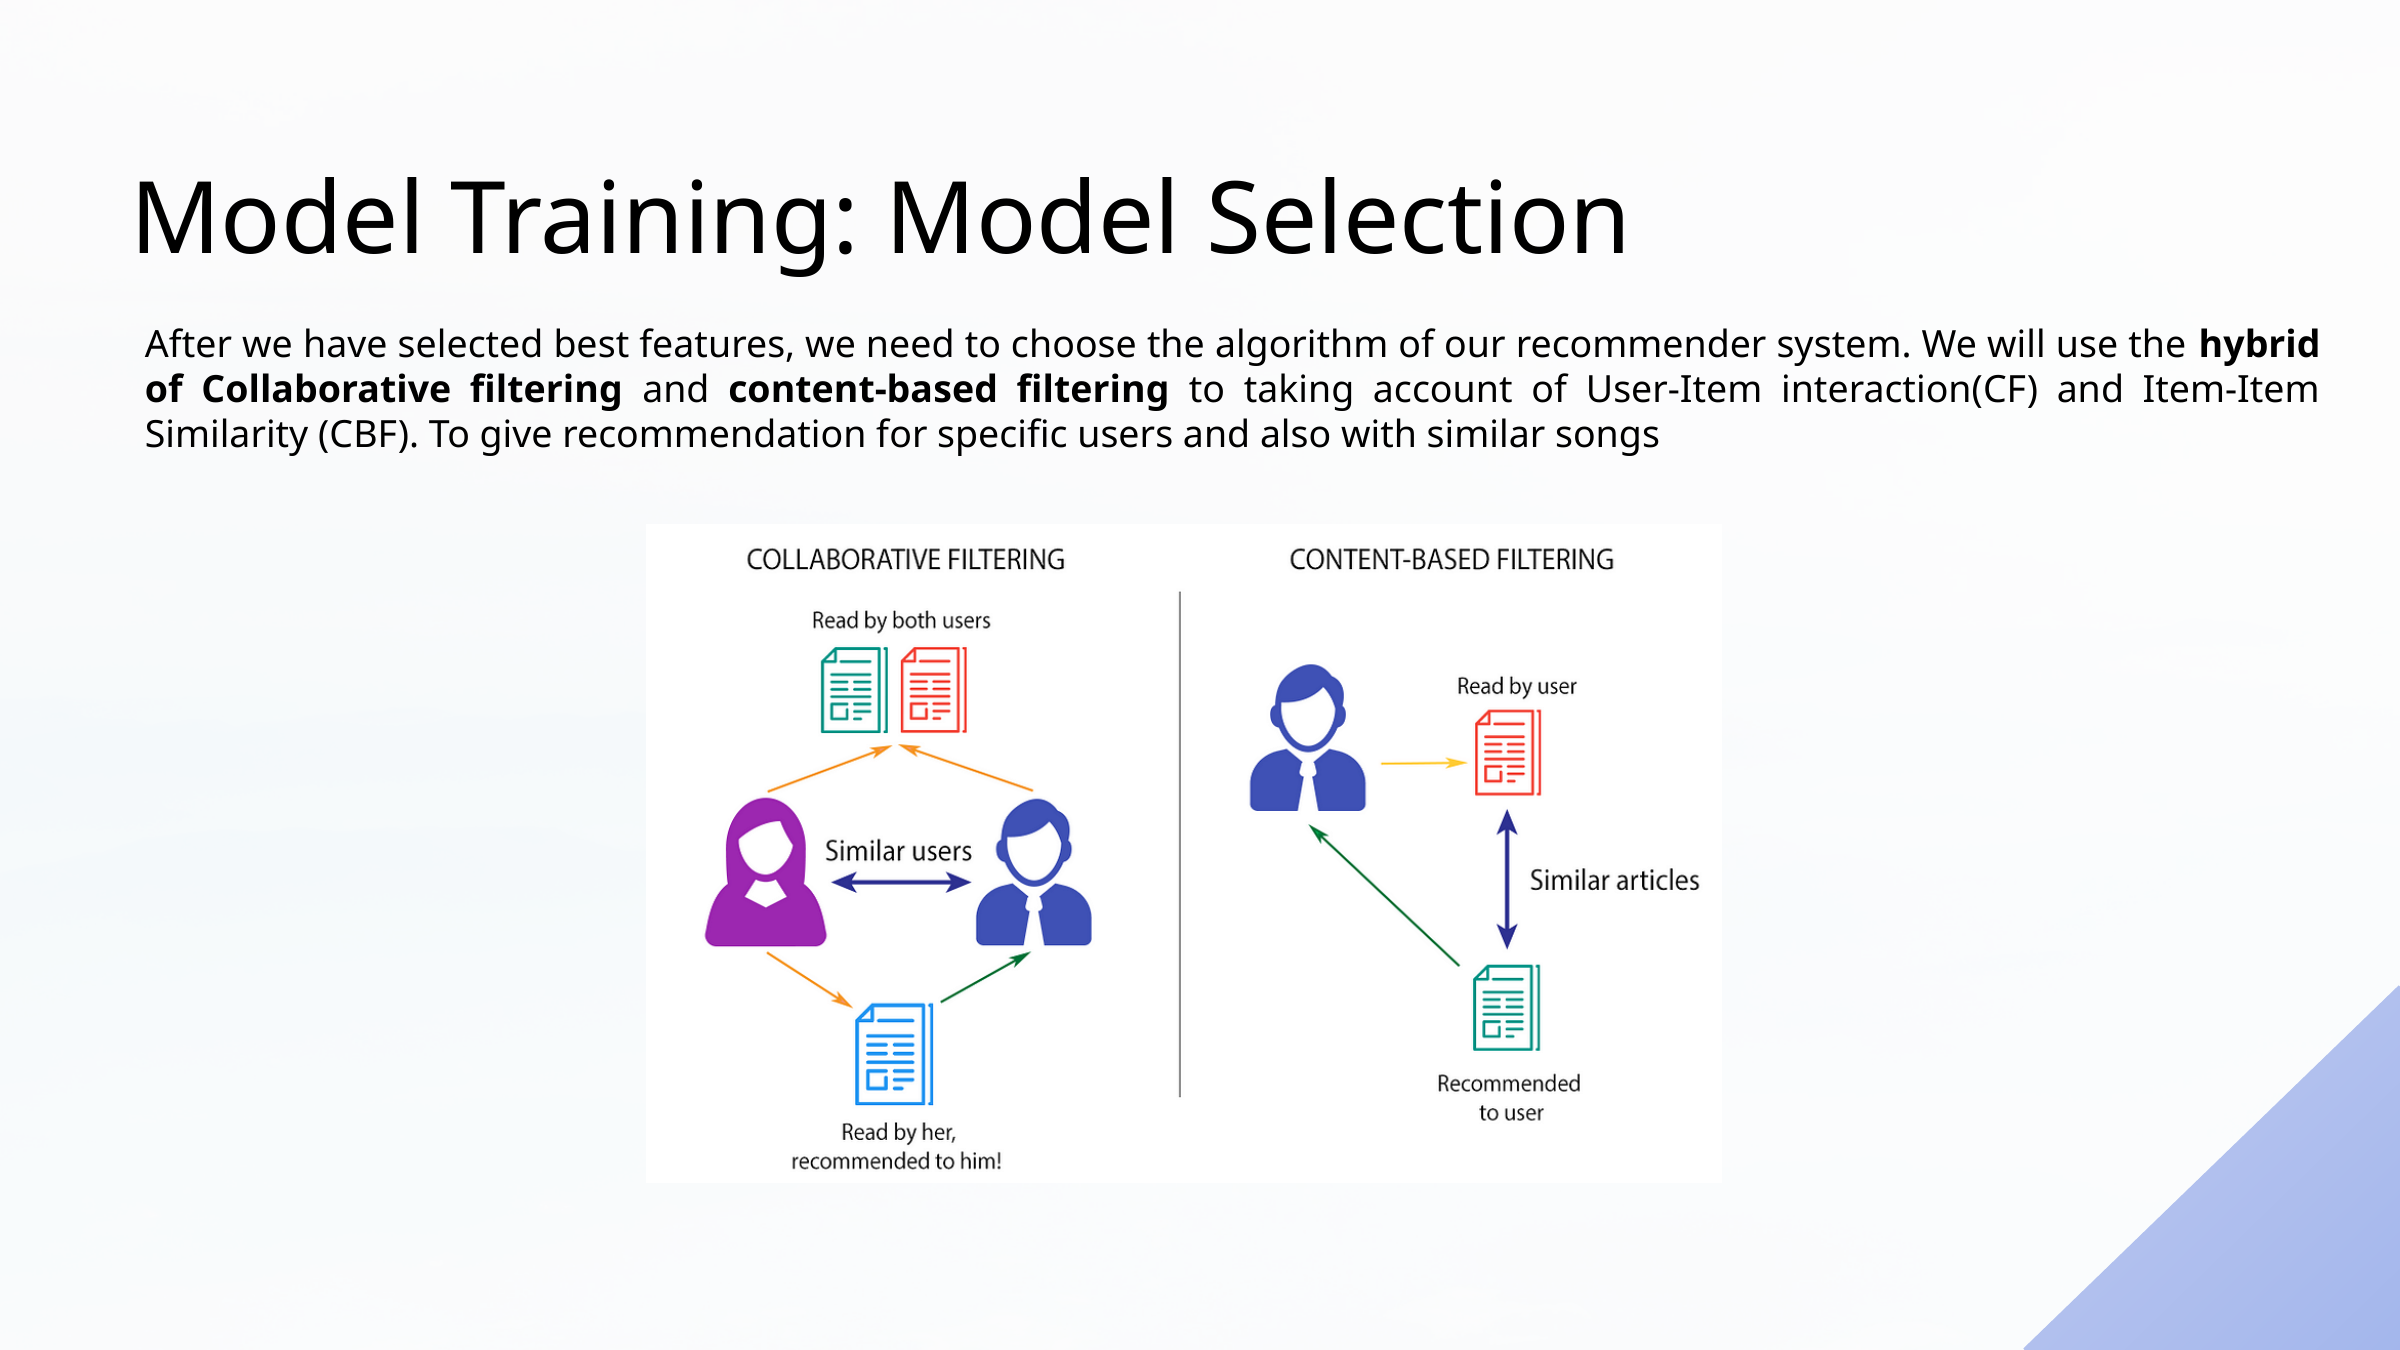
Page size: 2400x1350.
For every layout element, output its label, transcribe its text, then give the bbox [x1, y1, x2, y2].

picture [646, 524, 1722, 1183]
text_box Model Training: Model Selection [130, 151, 1926, 274]
text_box [2021, 983, 2400, 1350]
text_box After we have selected best features, we need to choose the algorithm of our recommender system. We will use the hybrid of Collaborative filtering and content-based filtering to taking account of User-Item interaction(CF) and Item-Item Similarity (CBF). To give recommendation for specific users and also with similar songs [130, 312, 2336, 463]
